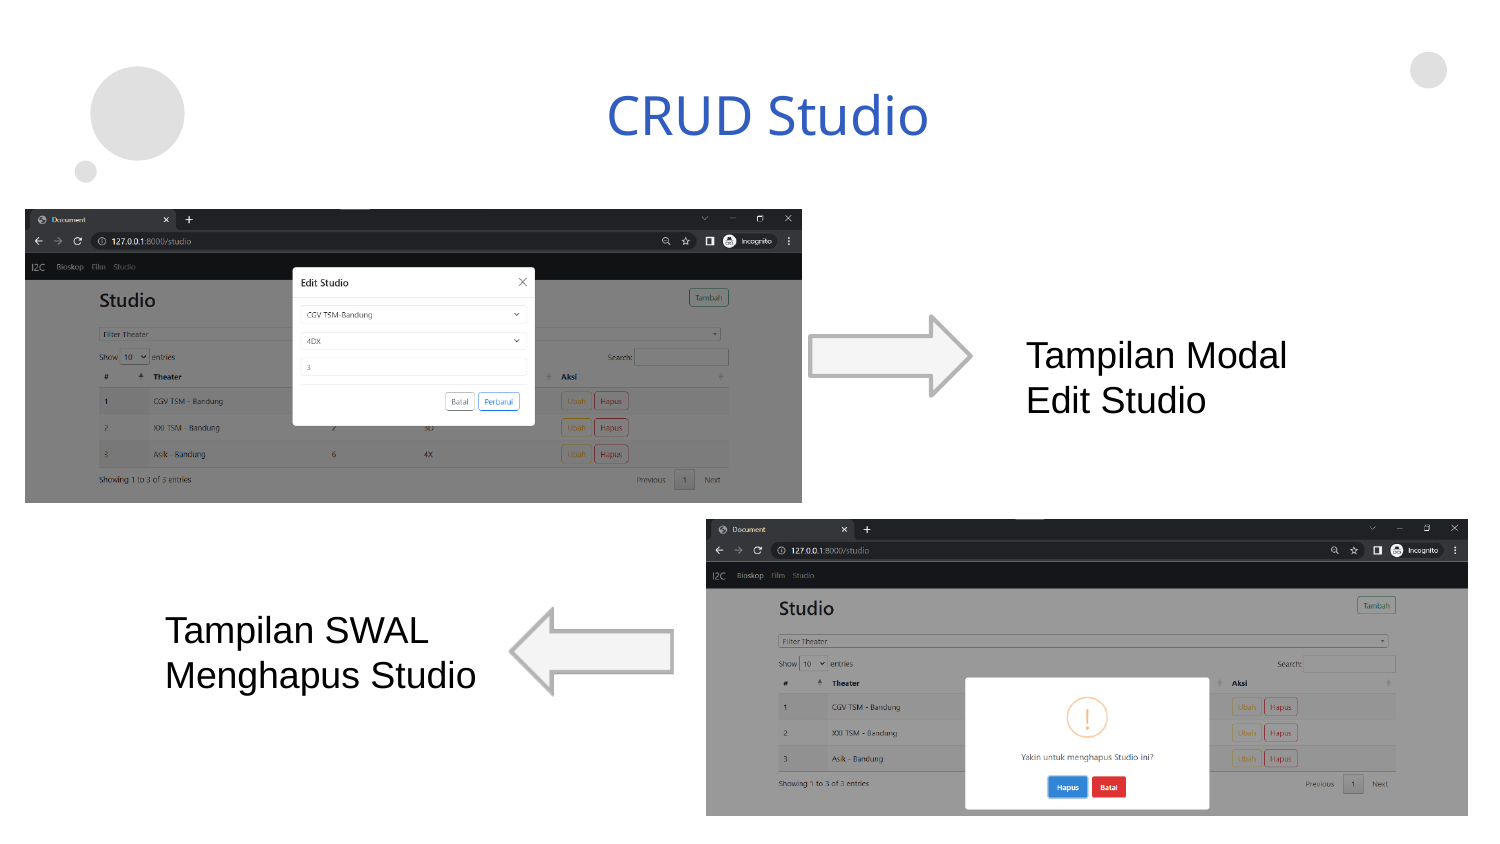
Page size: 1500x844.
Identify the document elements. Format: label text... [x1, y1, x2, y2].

text_box [808, 314, 973, 398]
text_box Tampilan Modal Edit Studio [1011, 323, 1332, 429]
list CRUD Studio [508, 66, 992, 181]
picture [706, 519, 1468, 816]
picture [508, 606, 675, 697]
picture [25, 209, 803, 503]
text_box Tampilan SWAL Menghapus Studio [150, 598, 509, 704]
